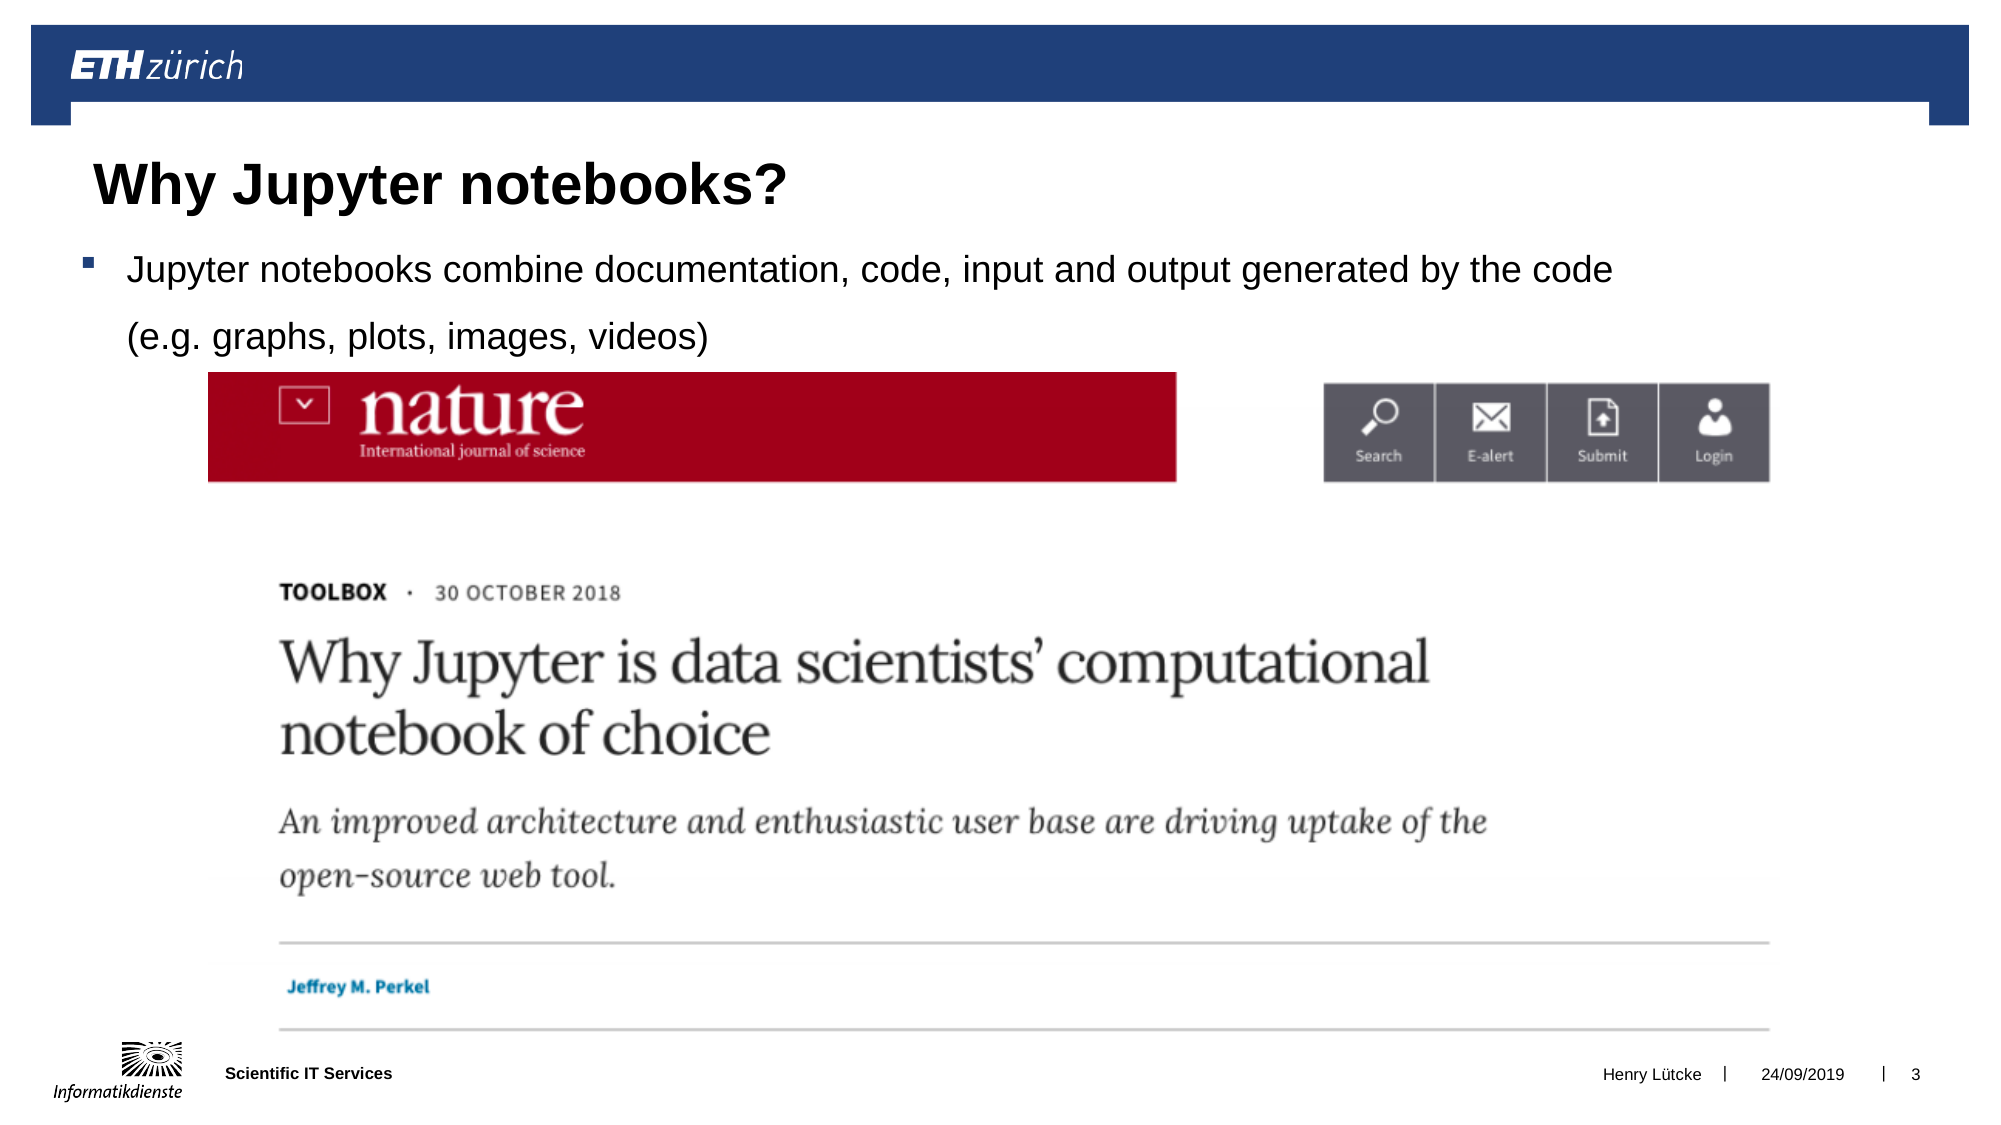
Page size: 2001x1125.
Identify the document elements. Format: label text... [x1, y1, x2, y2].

title Why Jupyter notebooks? [70, 101, 1930, 262]
text_box Jupyter notebooks combine documentation, code, input and output generated by the code (e.g. graphs, plots, images, videos) [65, 214, 1896, 365]
footer Henry Lütcke [999, 1058, 1702, 1112]
slide_number 3 [1886, 1034, 1946, 1112]
picture [207, 372, 1781, 1047]
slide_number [1736, 1034, 1870, 1112]
picture [53, 1042, 182, 1106]
